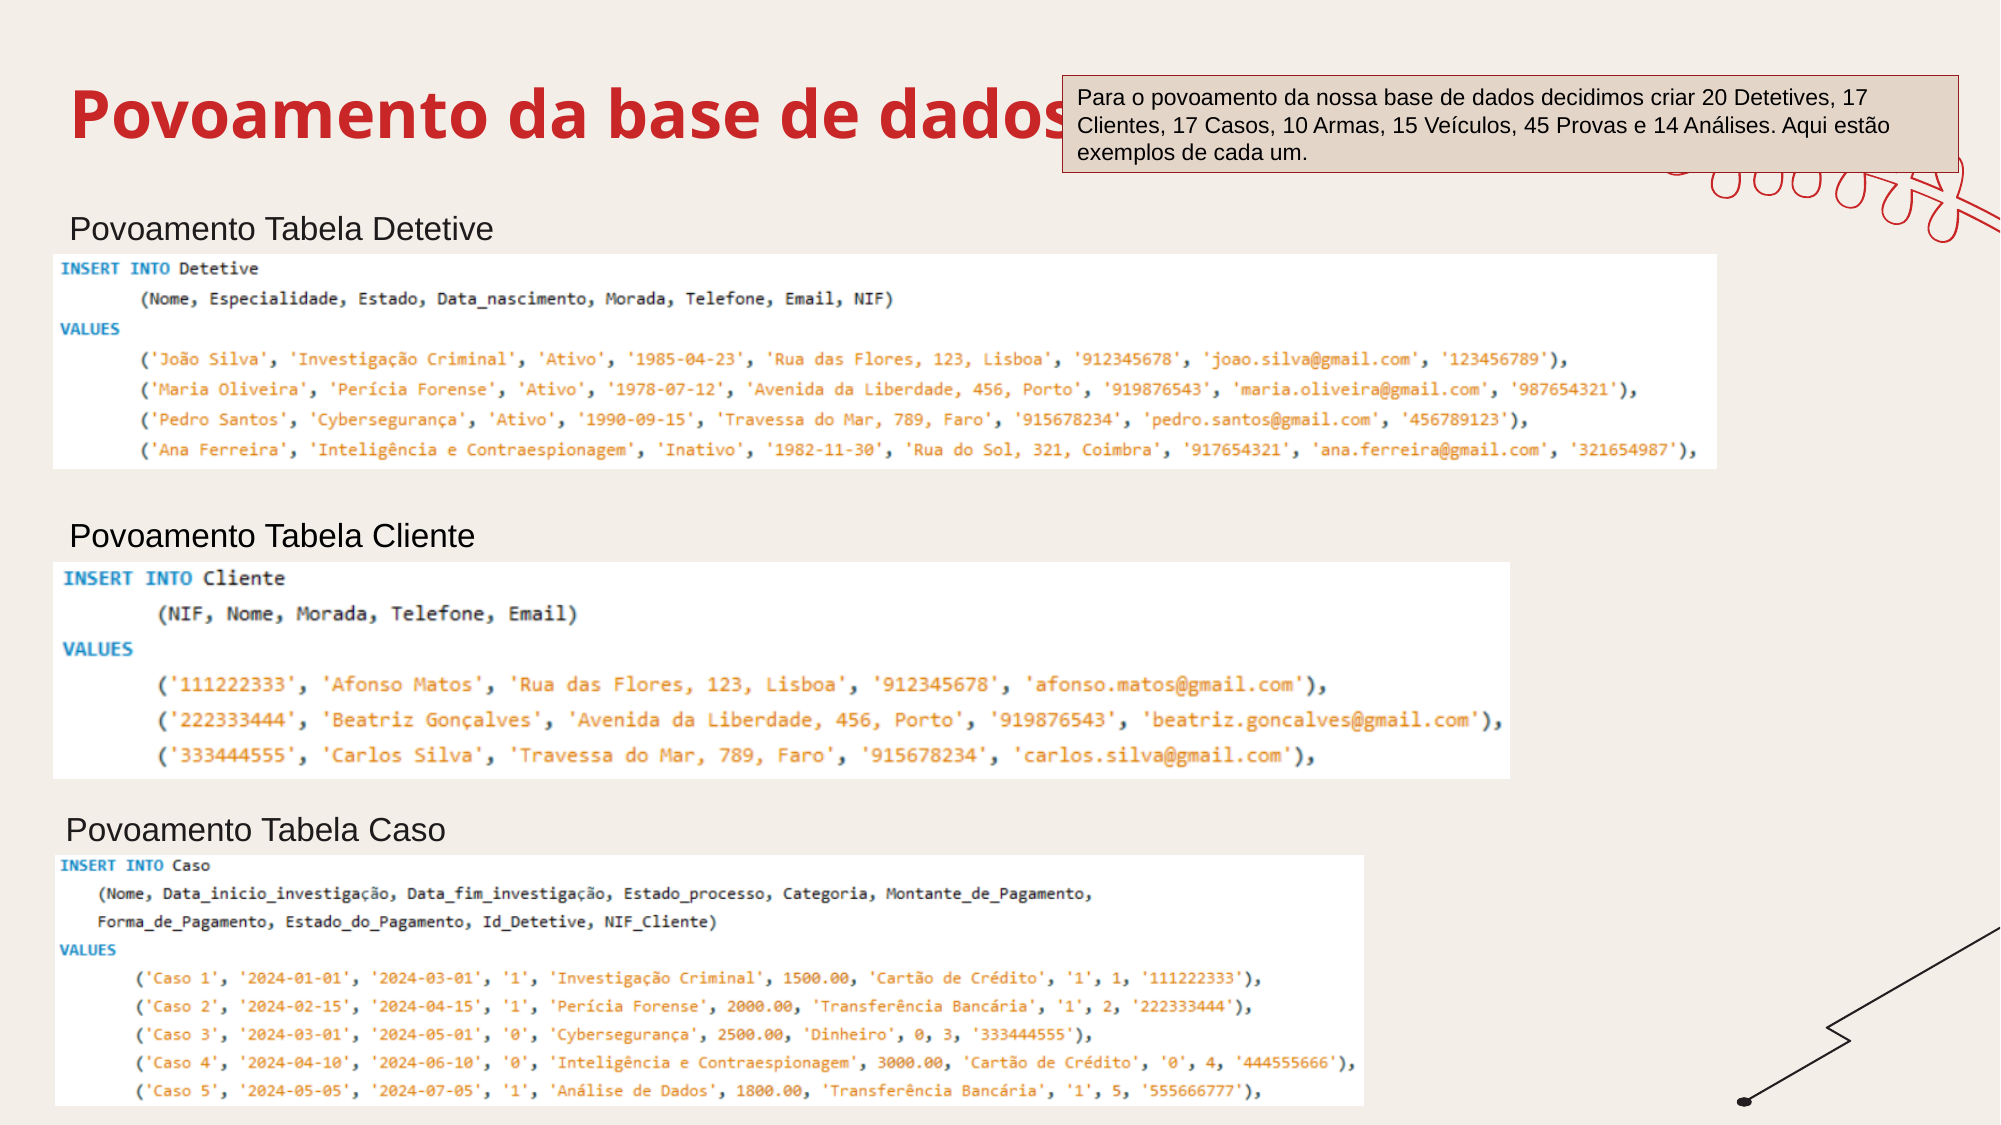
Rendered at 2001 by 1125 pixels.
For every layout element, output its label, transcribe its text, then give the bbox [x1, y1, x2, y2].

picture [53, 562, 1510, 779]
picture [53, 253, 1717, 469]
text_box Povoamento Tabela Caso [50, 800, 501, 856]
text_box Para o povoamento da nossa base de dados decidimos criar 20 Detetives, 17 Clientes, 17 Casos, 10 Armas, 15 Veículos, 45 Provas e 14 Análises. Aqui estão exemplos de cada um. [1062, 75, 1959, 173]
picture [54, 855, 1364, 1106]
title Povoamento da base de dados [54, 49, 1740, 175]
text_box Povoamento Tabela Detetive [54, 199, 576, 252]
text_box Povoamento Tabela Cliente [54, 506, 576, 561]
